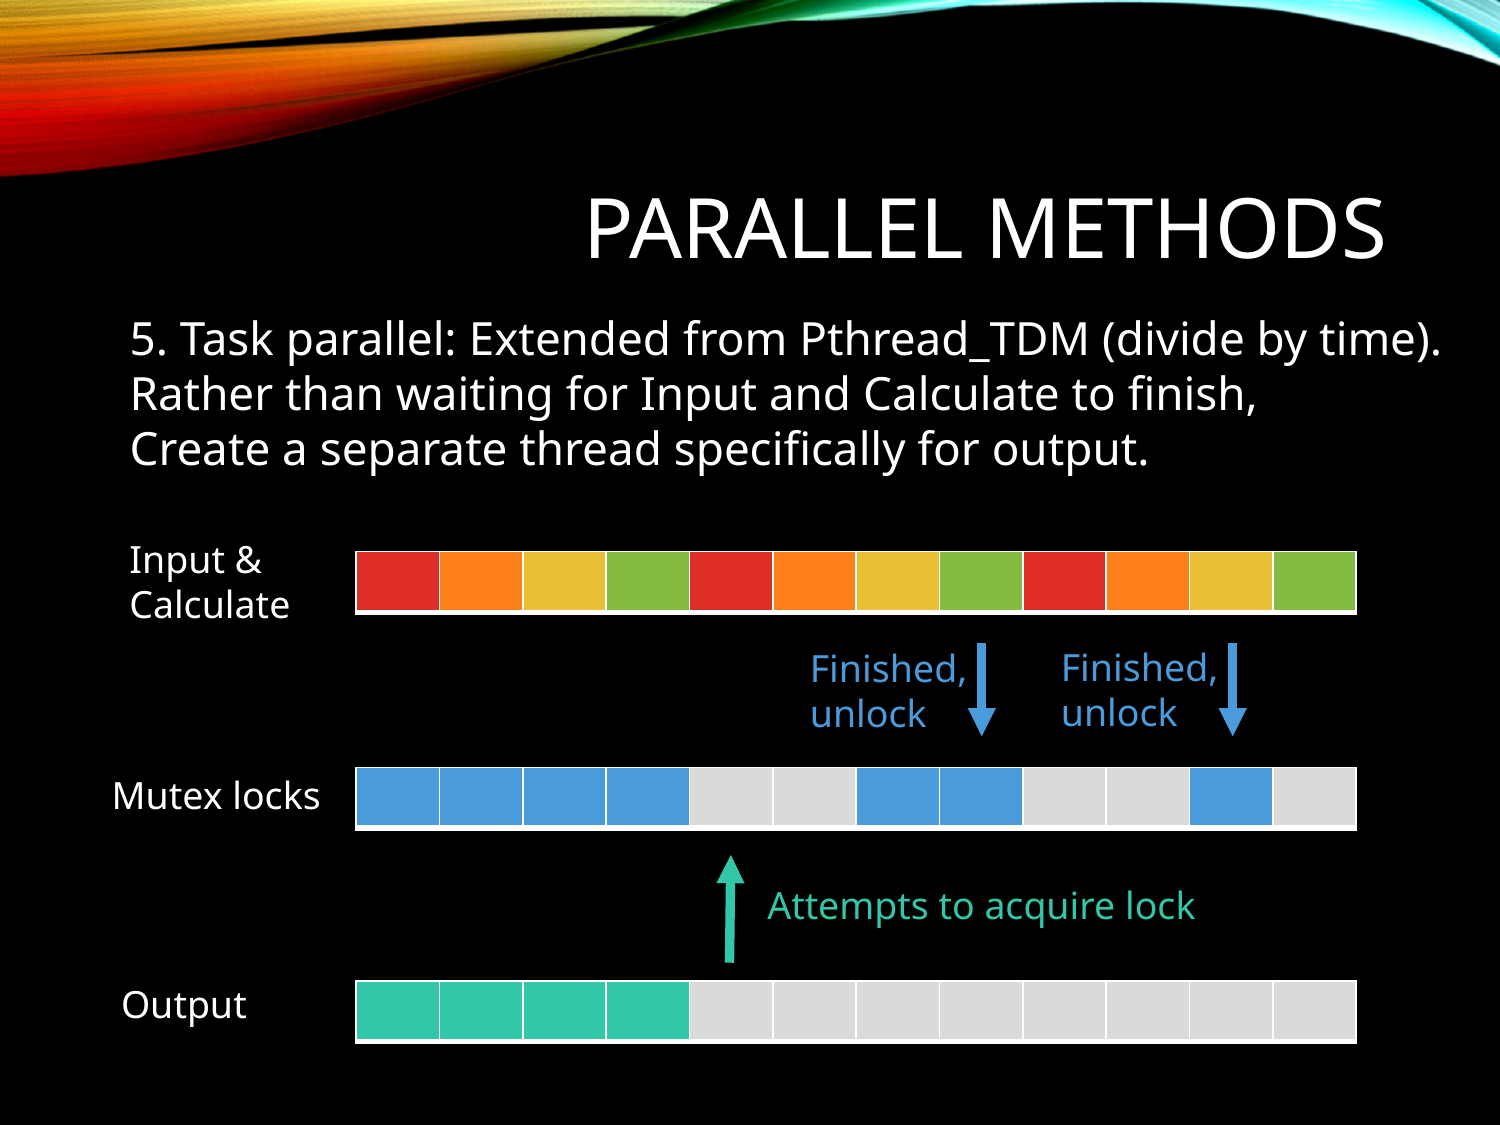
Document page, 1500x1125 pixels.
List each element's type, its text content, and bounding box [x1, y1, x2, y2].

table_header [690, 982, 772, 1039]
table_header [857, 768, 939, 825]
table_header [940, 552, 1022, 610]
table_header [940, 768, 1022, 825]
table_header [1107, 552, 1189, 610]
table_header [857, 552, 939, 610]
title Parallel Methods [356, 125, 1403, 302]
table_header [1024, 768, 1105, 825]
table_header [524, 768, 605, 825]
table_header [774, 552, 855, 610]
table_header [690, 768, 772, 825]
table_header [1024, 982, 1105, 1039]
table_header [857, 982, 939, 1039]
text_box 5. Task parallel: Extended from Pthread_TDM (divide by time). Rather than waiting for Input and Calculate to finish, Create a separate thread specifically for output. [114, 302, 1458, 482]
table_header [1190, 768, 1272, 825]
table_header [440, 552, 522, 610]
table_header [1190, 982, 1272, 1039]
table_header [1274, 982, 1355, 1039]
table_header [357, 982, 439, 1039]
text_box Attempts to acquire lock [752, 874, 1211, 934]
text_box Mutex locks [96, 765, 336, 825]
table_header [524, 552, 605, 610]
table_header [1107, 982, 1189, 1039]
table_header [440, 768, 522, 825]
text_box Output [106, 973, 262, 1033]
text_box Finished, unlock [795, 638, 983, 743]
table_header [440, 982, 522, 1039]
table_header [607, 982, 689, 1039]
table_header [940, 982, 1022, 1039]
table_header [774, 982, 855, 1039]
table_header [1274, 552, 1355, 610]
table_header [774, 768, 855, 825]
table_header [1107, 768, 1189, 825]
table_header [1024, 552, 1105, 610]
table_header [1274, 768, 1355, 825]
table_header [1190, 552, 1272, 610]
table_header [357, 552, 439, 610]
picture [0, 0, 1500, 178]
text_box Finished, unlock [1045, 636, 1234, 742]
table_header [357, 768, 439, 825]
text_box Input & Calculate [114, 528, 306, 634]
table_header [607, 768, 689, 825]
table_header [690, 552, 772, 610]
table_header [607, 552, 689, 610]
table_header [524, 982, 605, 1039]
